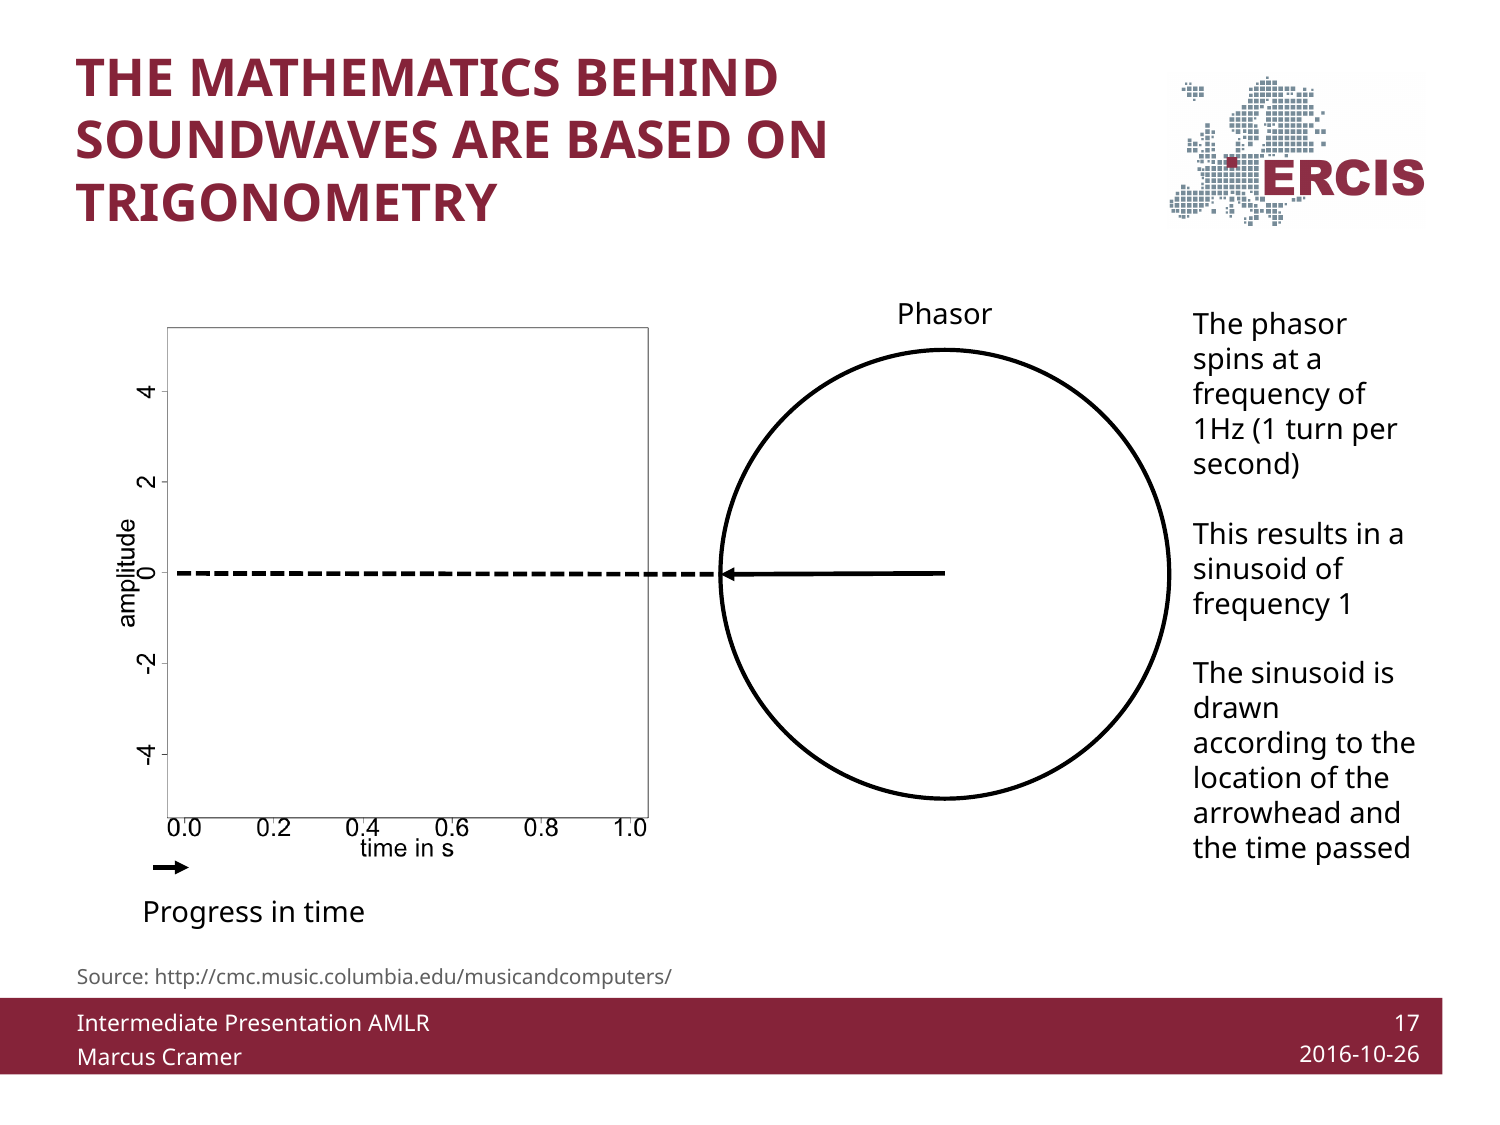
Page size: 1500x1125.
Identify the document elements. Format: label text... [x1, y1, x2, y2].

picture [105, 306, 668, 869]
picture [1167, 72, 1426, 229]
text_box Phasor [838, 288, 1052, 339]
list Source: http://cmc.music.columbia.edu/musicandcomputers/ [62, 956, 1433, 1000]
text_box [718, 347, 1172, 801]
title The mathematics behind soundwaves are based on Trigonometry [61, 36, 1128, 116]
text_box The phasor spins at a frequency of 1Hz (1 turn per second) This results in a sinusoid of frequency 1 The sinusoid is drawn according to the location of the arrowhead and the time passed [1178, 297, 1433, 872]
text_box Progress in time [70, 885, 437, 936]
